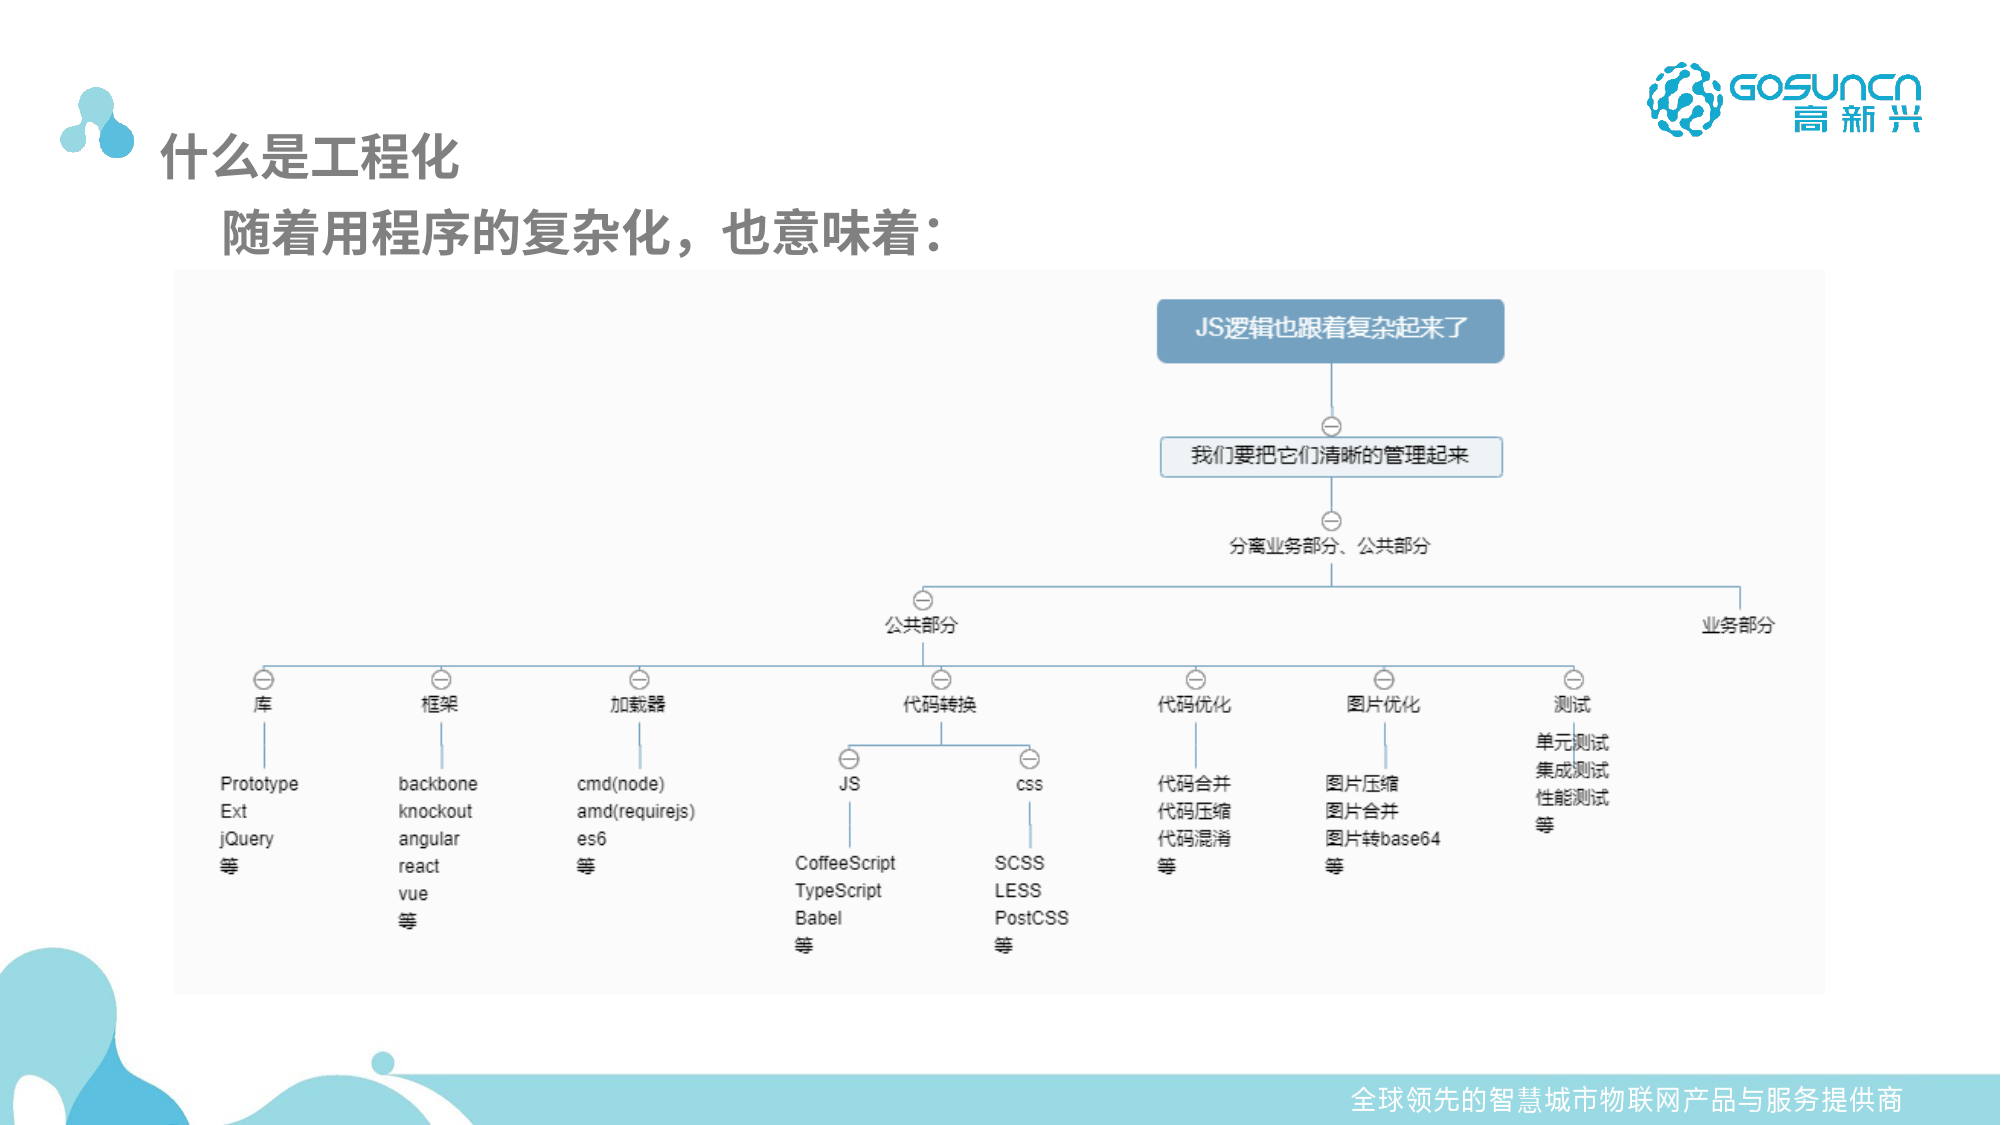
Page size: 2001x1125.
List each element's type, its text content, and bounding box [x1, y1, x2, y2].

text_box 随着用程序的复杂化，也意味着： [101, 193, 1953, 269]
picture [1647, 62, 1922, 137]
picture [0, 269, 2000, 1125]
text_box 什么是工程化 [152, 59, 1523, 193]
picture [60, 87, 134, 158]
text_box [96, 189, 1288, 266]
